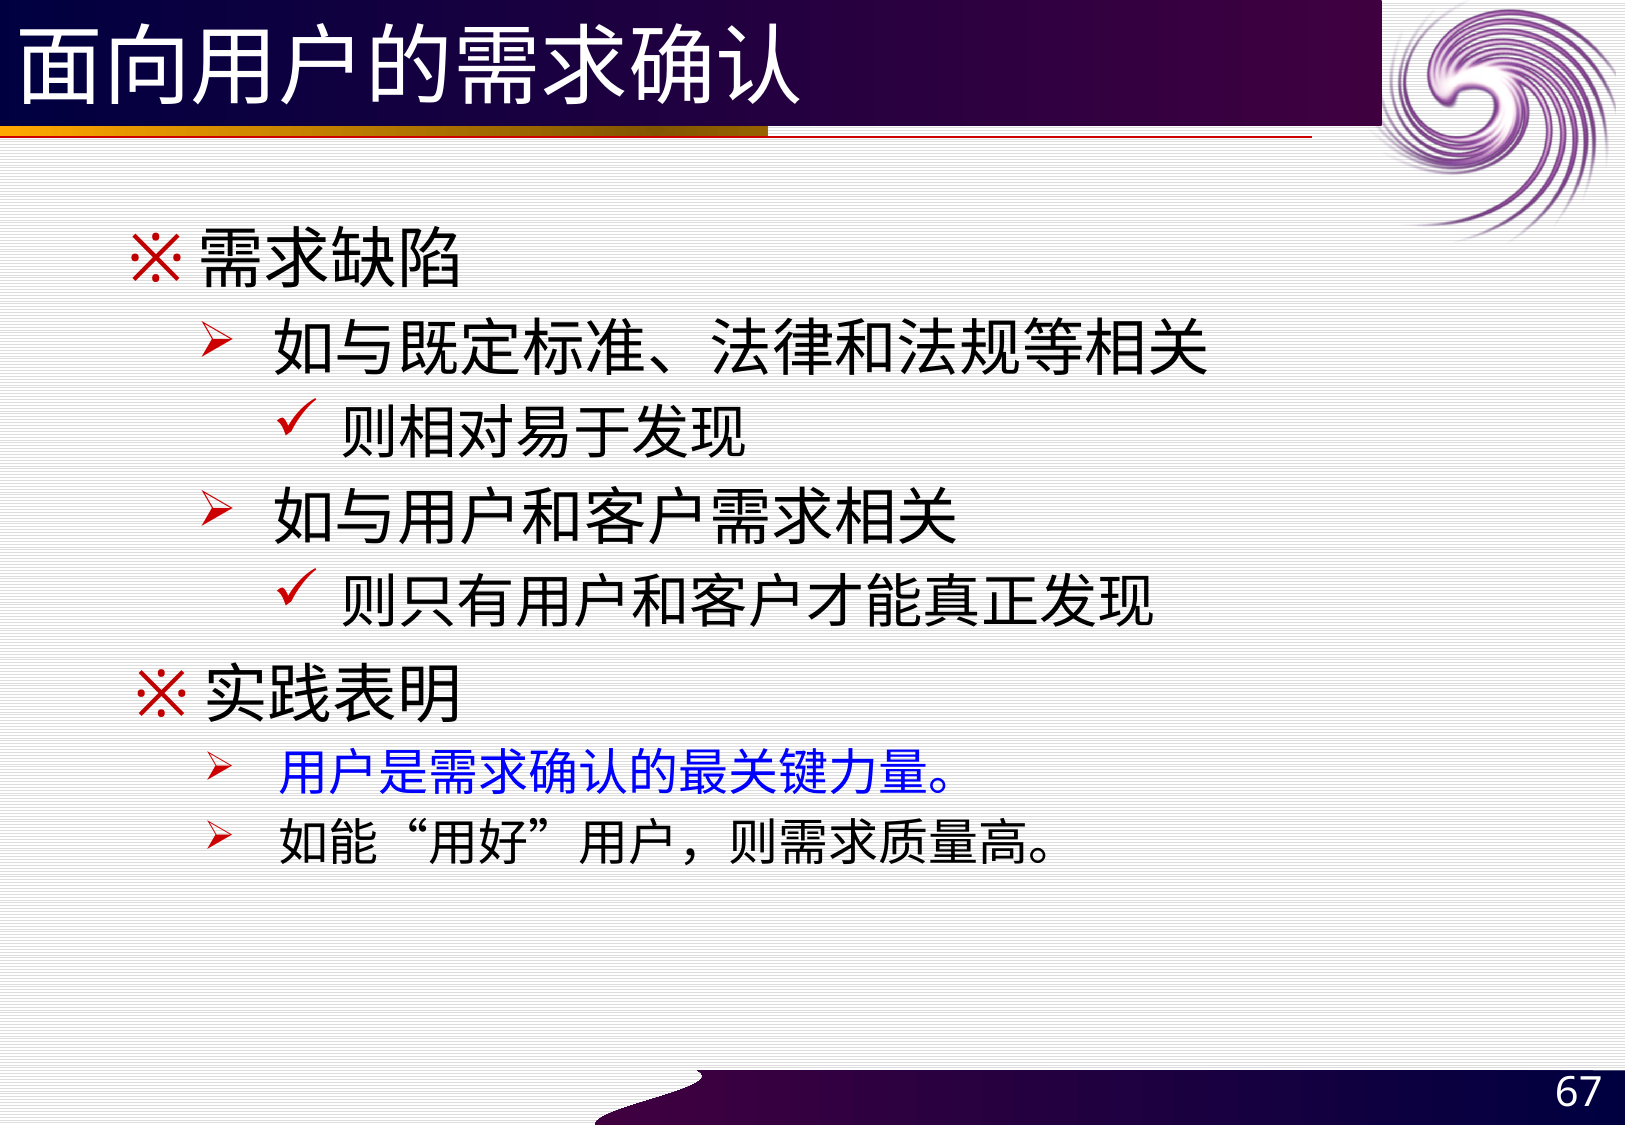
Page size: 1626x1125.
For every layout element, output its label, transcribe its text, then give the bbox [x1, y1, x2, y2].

picture [1362, 0, 1616, 244]
text_box 实践表明 用户是需求确认的最关键力量。 如能“用好”用户，则需求质量高。 [107, 645, 1530, 894]
title 面向用户的需求确认 [0, 0, 1382, 126]
list 需求缺陷 如与既定标准、法律和法规等相关 则相对易于发现 如与用户和客户需求相关 则只有用户和客户才能真正发现 [100, 207, 1523, 599]
slide_number 67 [1474, 1069, 1619, 1125]
